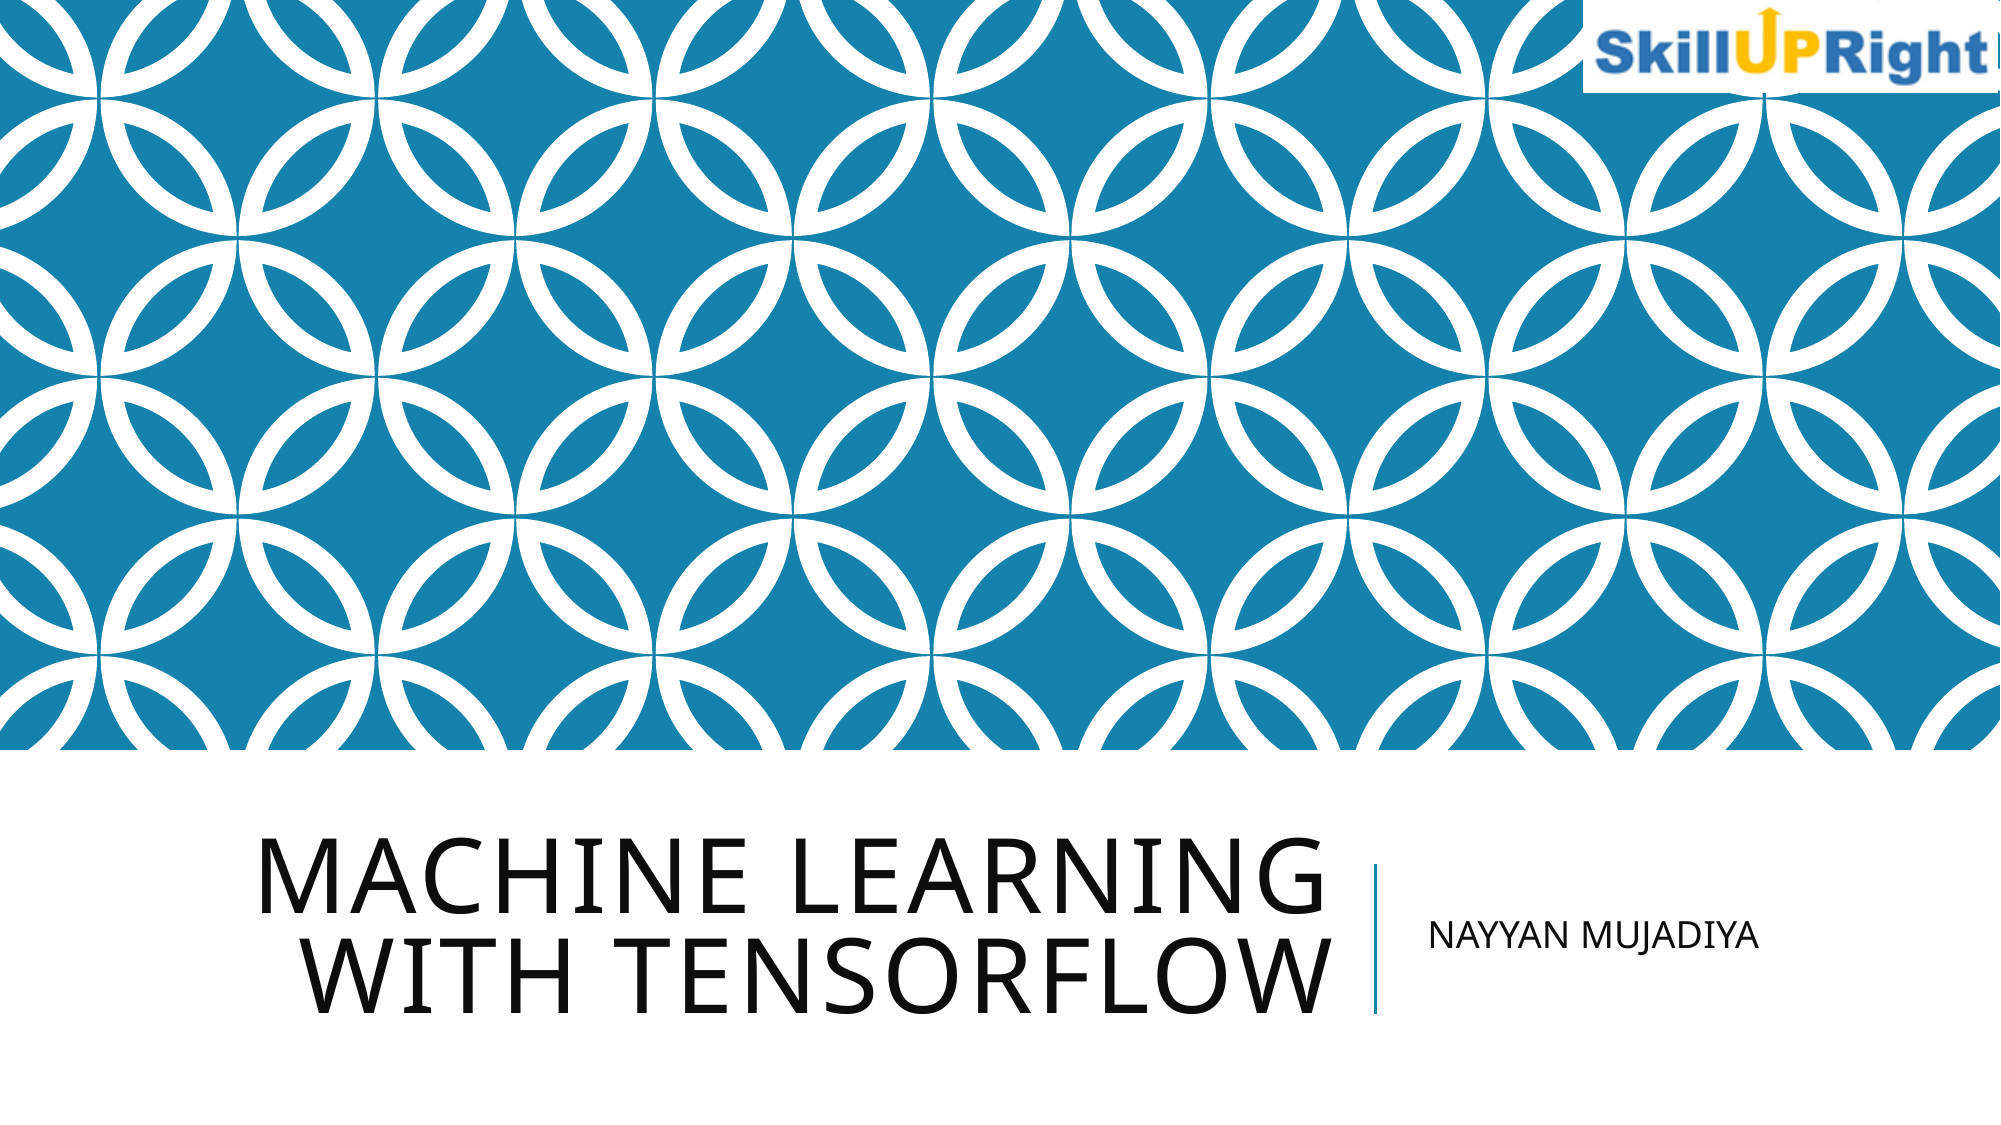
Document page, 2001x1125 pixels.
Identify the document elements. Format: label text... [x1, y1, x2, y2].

title Machine Learning with Tensorflow [75, 813, 1350, 1054]
picture [1582, 0, 1998, 93]
subtitle NAYYAN MUJADIYA [1412, 813, 1938, 1054]
